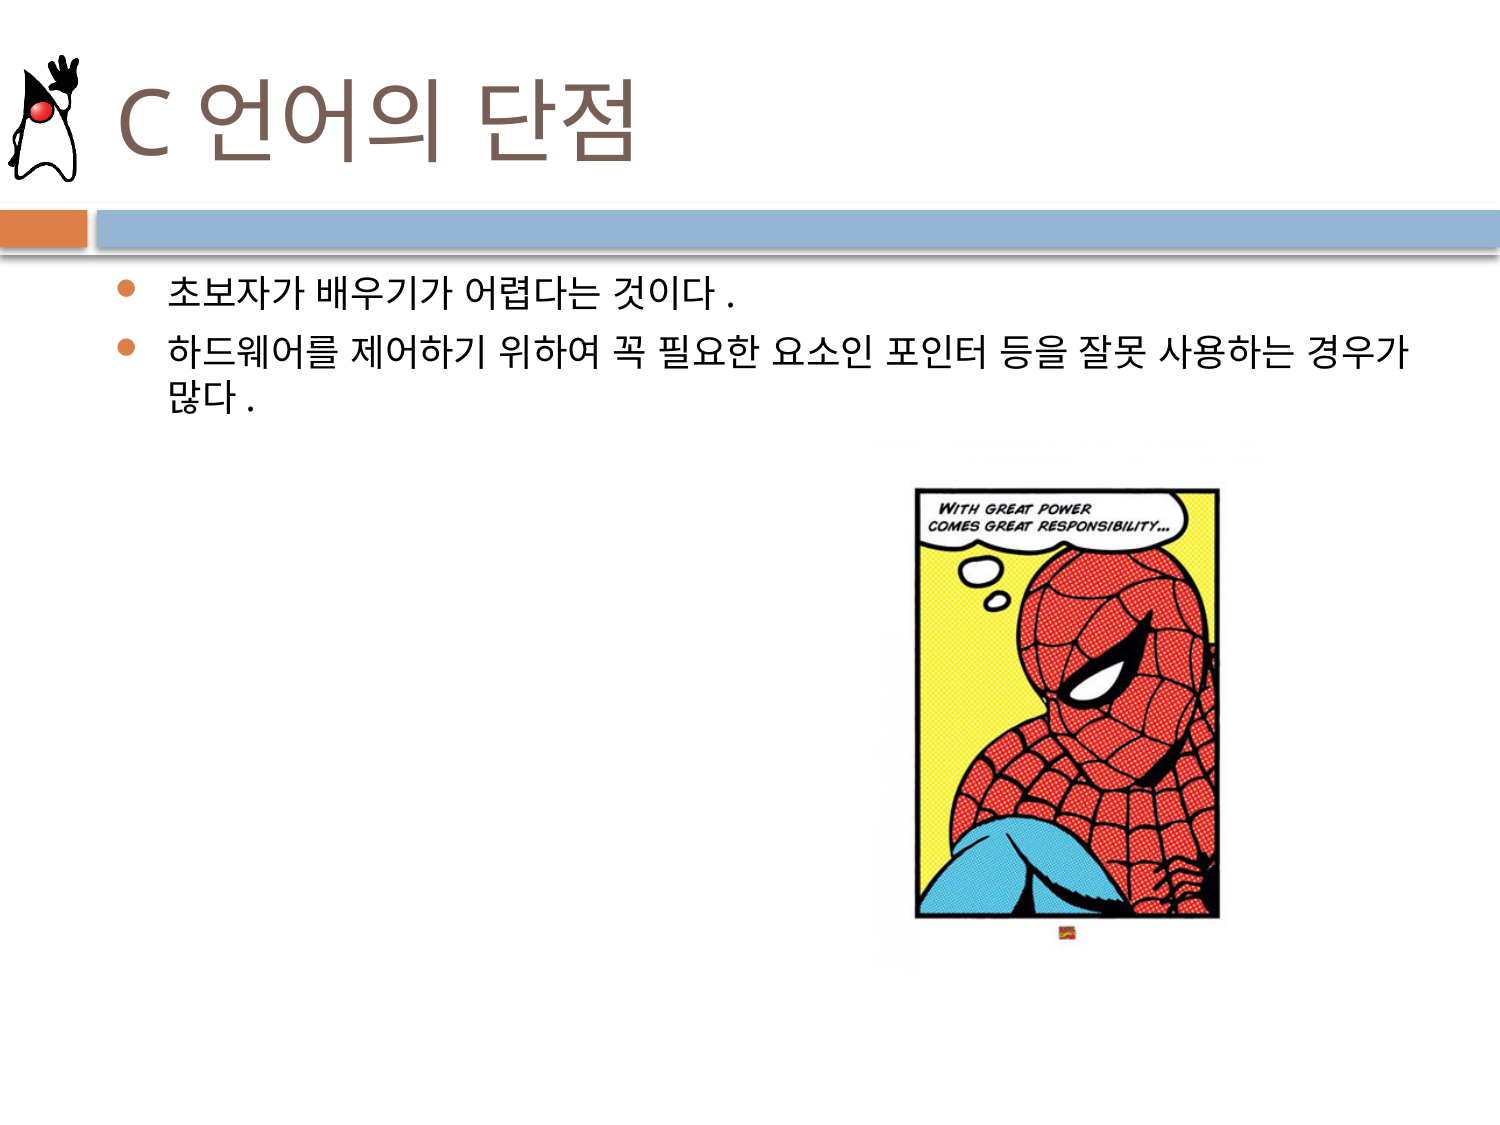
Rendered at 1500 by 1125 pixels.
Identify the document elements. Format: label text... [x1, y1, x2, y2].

list 초보자가 배우기가 어렵다는 것이다. 하드웨어를 제어하기 위하여 꼭 필요한 요소인 포인터 등을 잘못 사용하는 경우가 많다. [100, 262, 1438, 1000]
picture [8, 55, 79, 182]
title C언어의 단점 [100, 37, 1438, 200]
picture [872, 443, 1263, 971]
